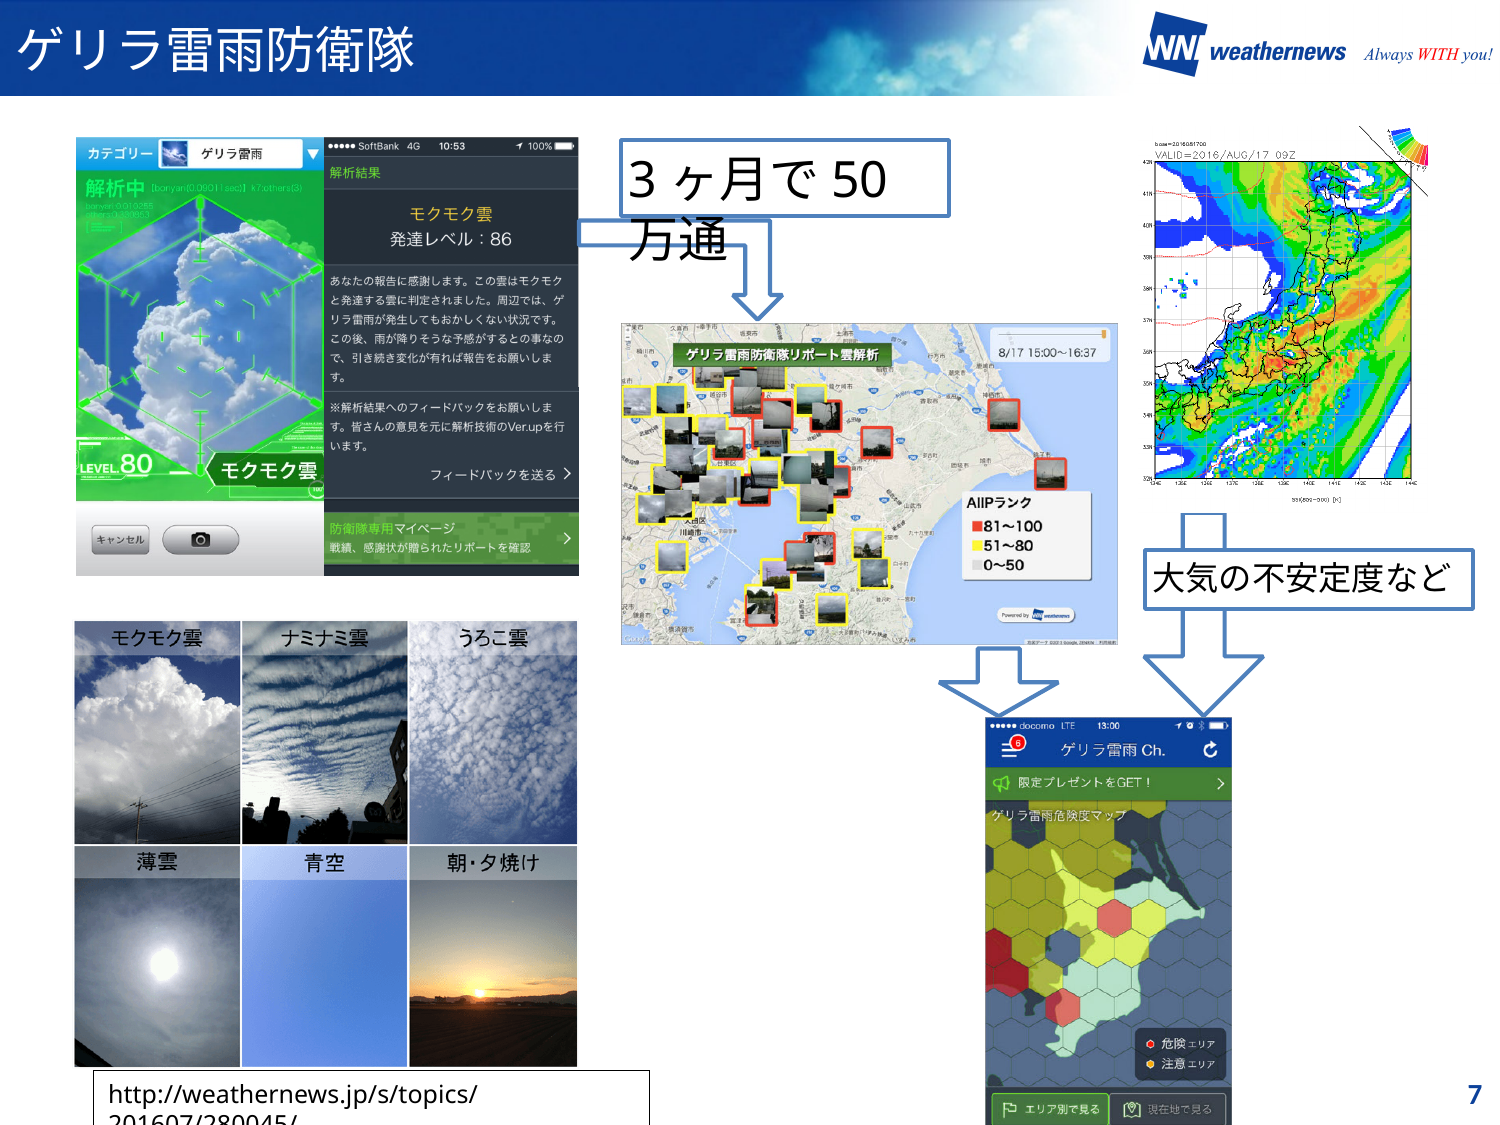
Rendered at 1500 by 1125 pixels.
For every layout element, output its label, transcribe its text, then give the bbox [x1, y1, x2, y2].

text_box [580, 220, 783, 320]
text_box [939, 648, 1059, 716]
picture [1138, 126, 1428, 513]
picture [324, 136, 580, 576]
text_box 3ヶ月で50万通 [621, 140, 950, 217]
text_box http://weathernews.jp/s/topics/201607/280045/ [93, 1070, 650, 1125]
picture [72, 616, 580, 1070]
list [75, 136, 324, 576]
picture [0, 0, 1500, 96]
text_box [1182, 513, 1225, 549]
slide_number 7 [1232, 1069, 1491, 1119]
title ゲリラ雷雨防衛隊 [0, 2, 1139, 96]
picture [985, 716, 1232, 1125]
picture [620, 323, 1118, 645]
text_box 大気の不安定度など [1145, 549, 1474, 610]
text_box [1144, 610, 1264, 716]
